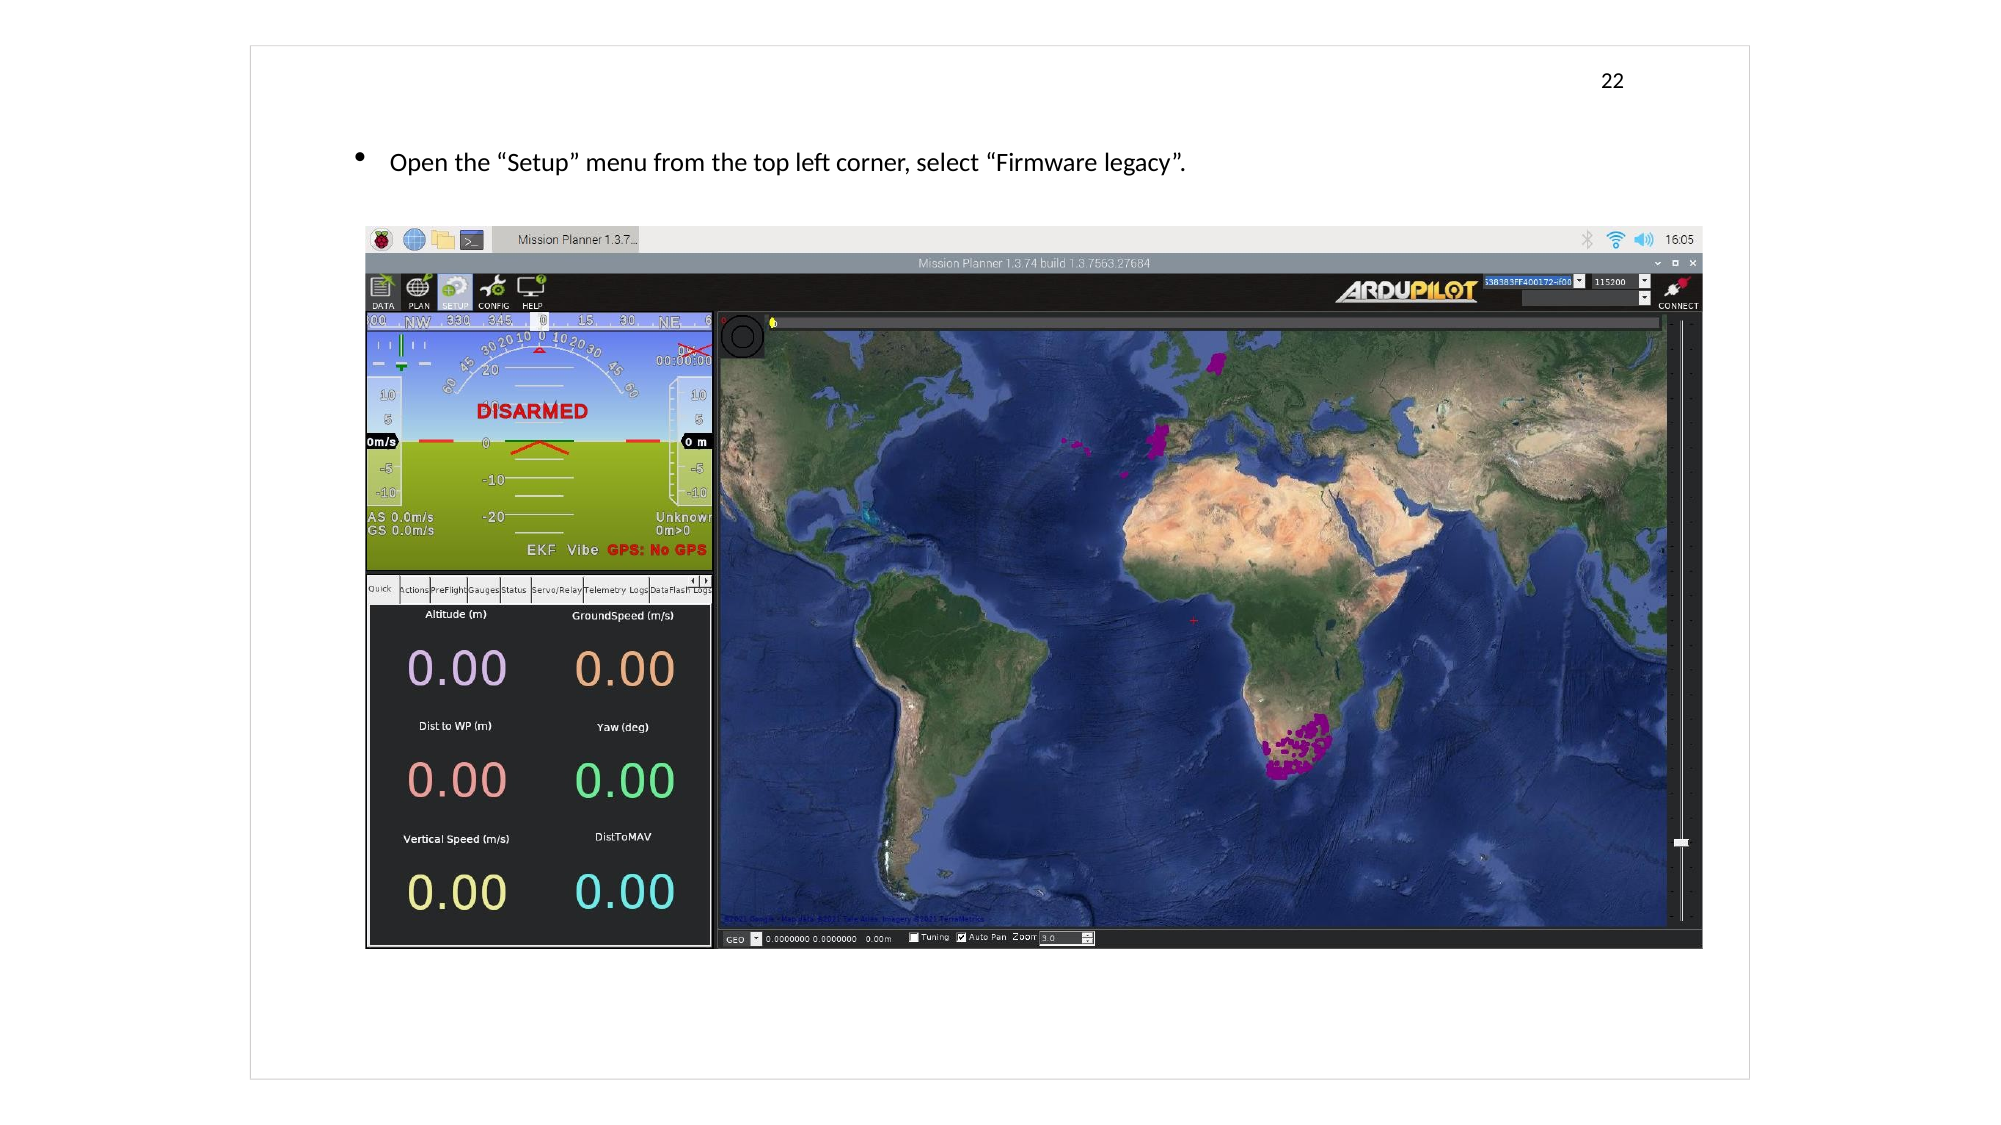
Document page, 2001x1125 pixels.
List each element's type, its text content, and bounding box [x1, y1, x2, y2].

text_box Open the “Setup” menu from the top left corner, select “Firmware legacy”. [353, 142, 1362, 177]
text_box [365, 226, 1703, 949]
text_box 22 [1599, 63, 1627, 93]
